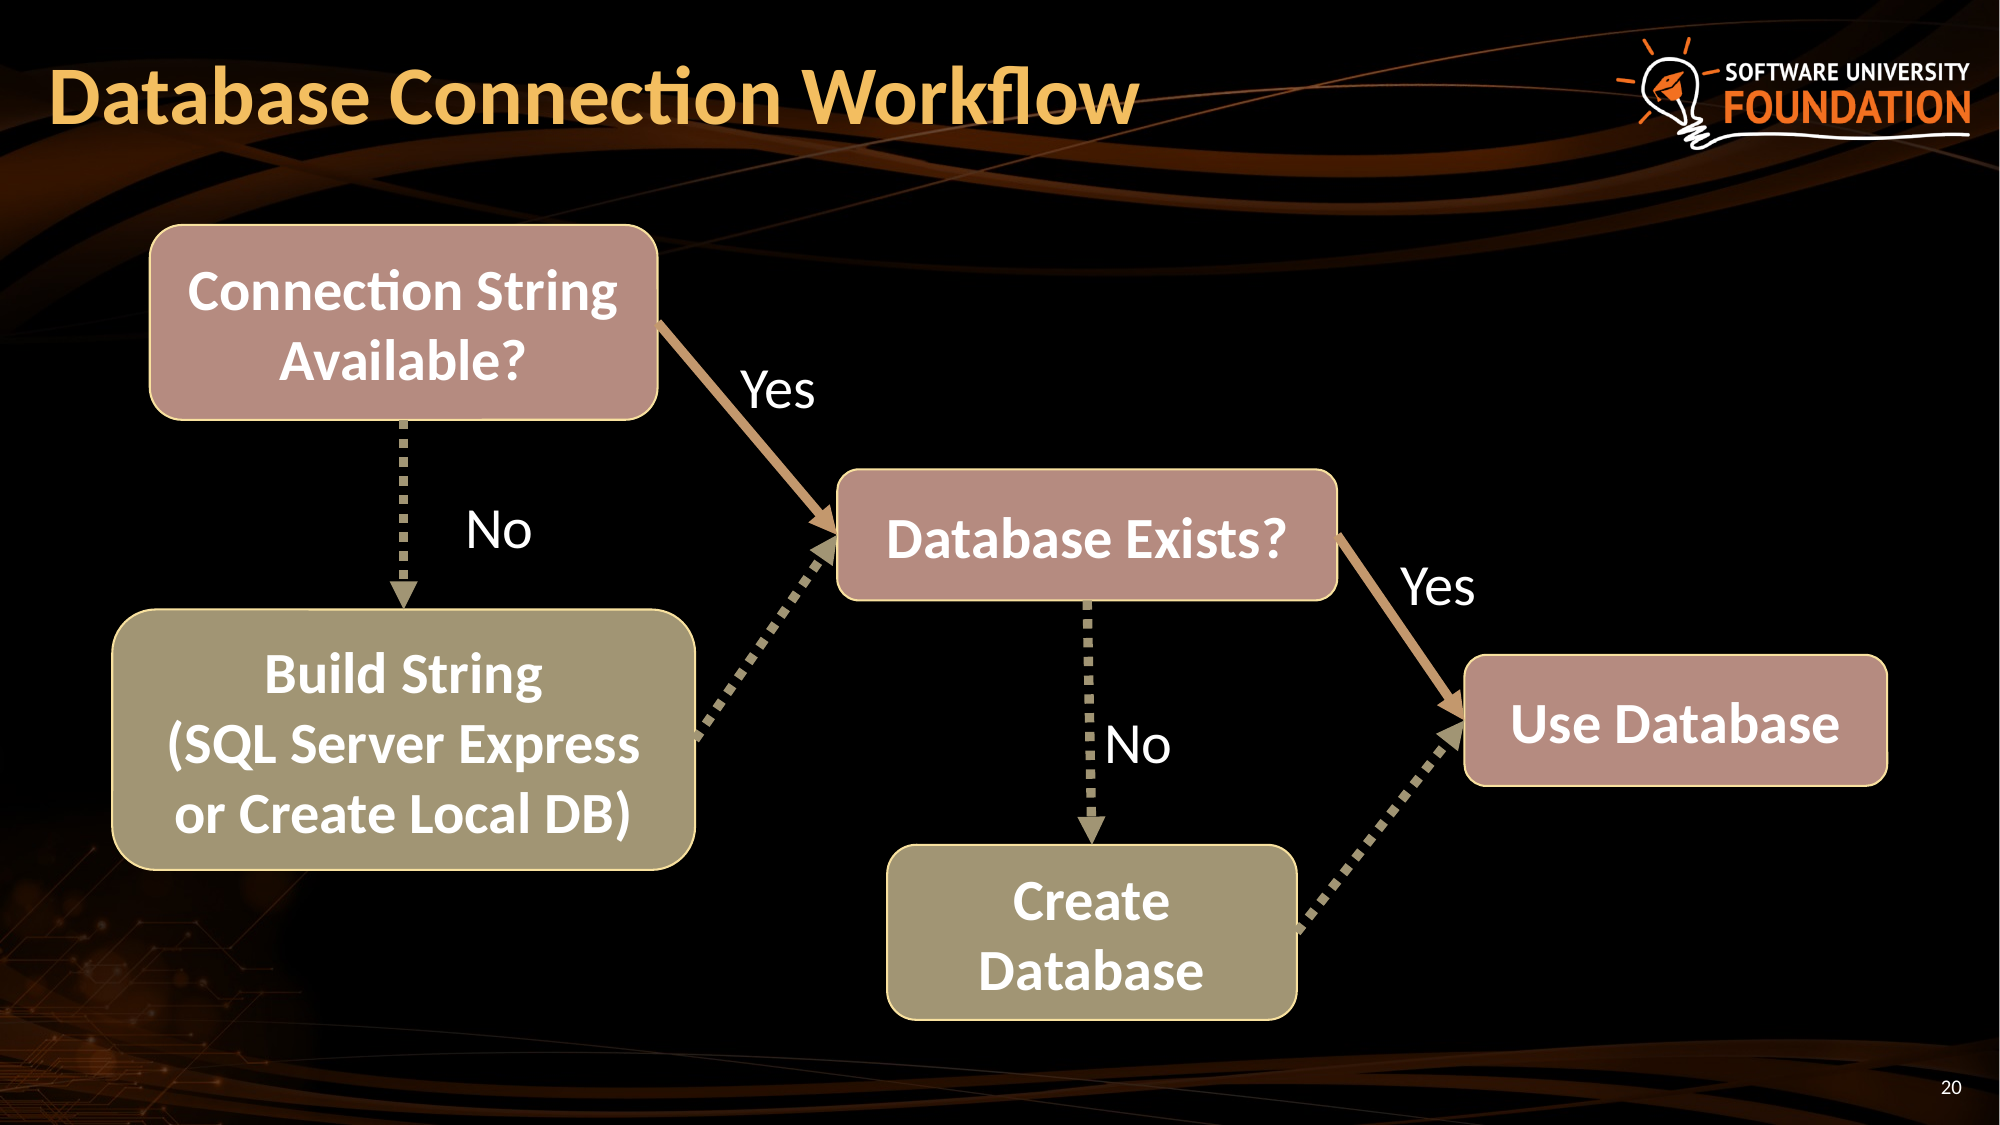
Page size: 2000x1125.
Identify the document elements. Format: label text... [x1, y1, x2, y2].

title Database Connection Workflow [30, 6, 1602, 189]
slide_number 20 [1897, 1070, 1968, 1103]
picture [0, 0, 2000, 1125]
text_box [112, 224, 1888, 1020]
